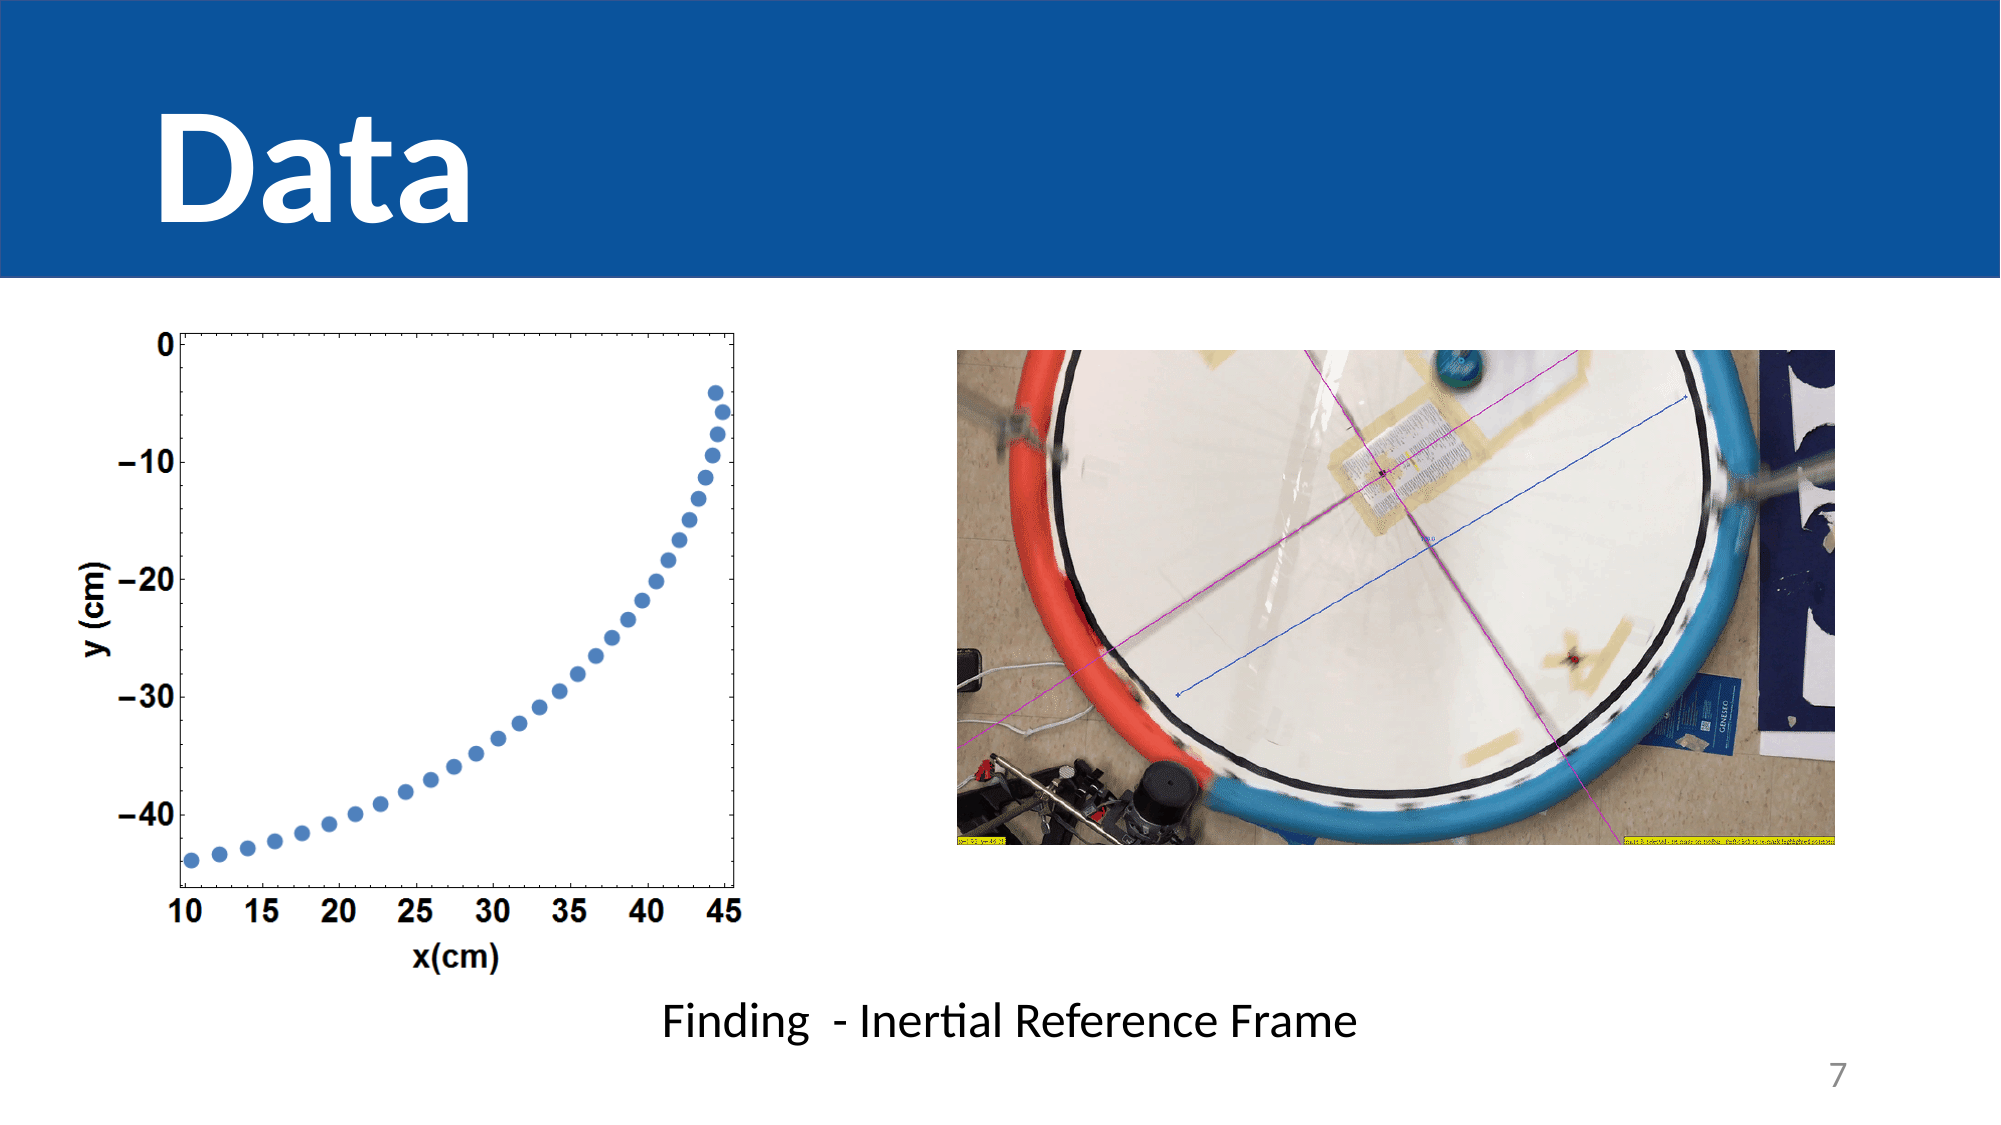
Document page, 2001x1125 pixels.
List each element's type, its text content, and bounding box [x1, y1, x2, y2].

text_box [0, 0, 2000, 278]
slide_number 7 [1412, 1042, 1863, 1103]
title Data [137, 59, 1863, 278]
picture [957, 350, 1835, 845]
picture [54, 307, 859, 981]
